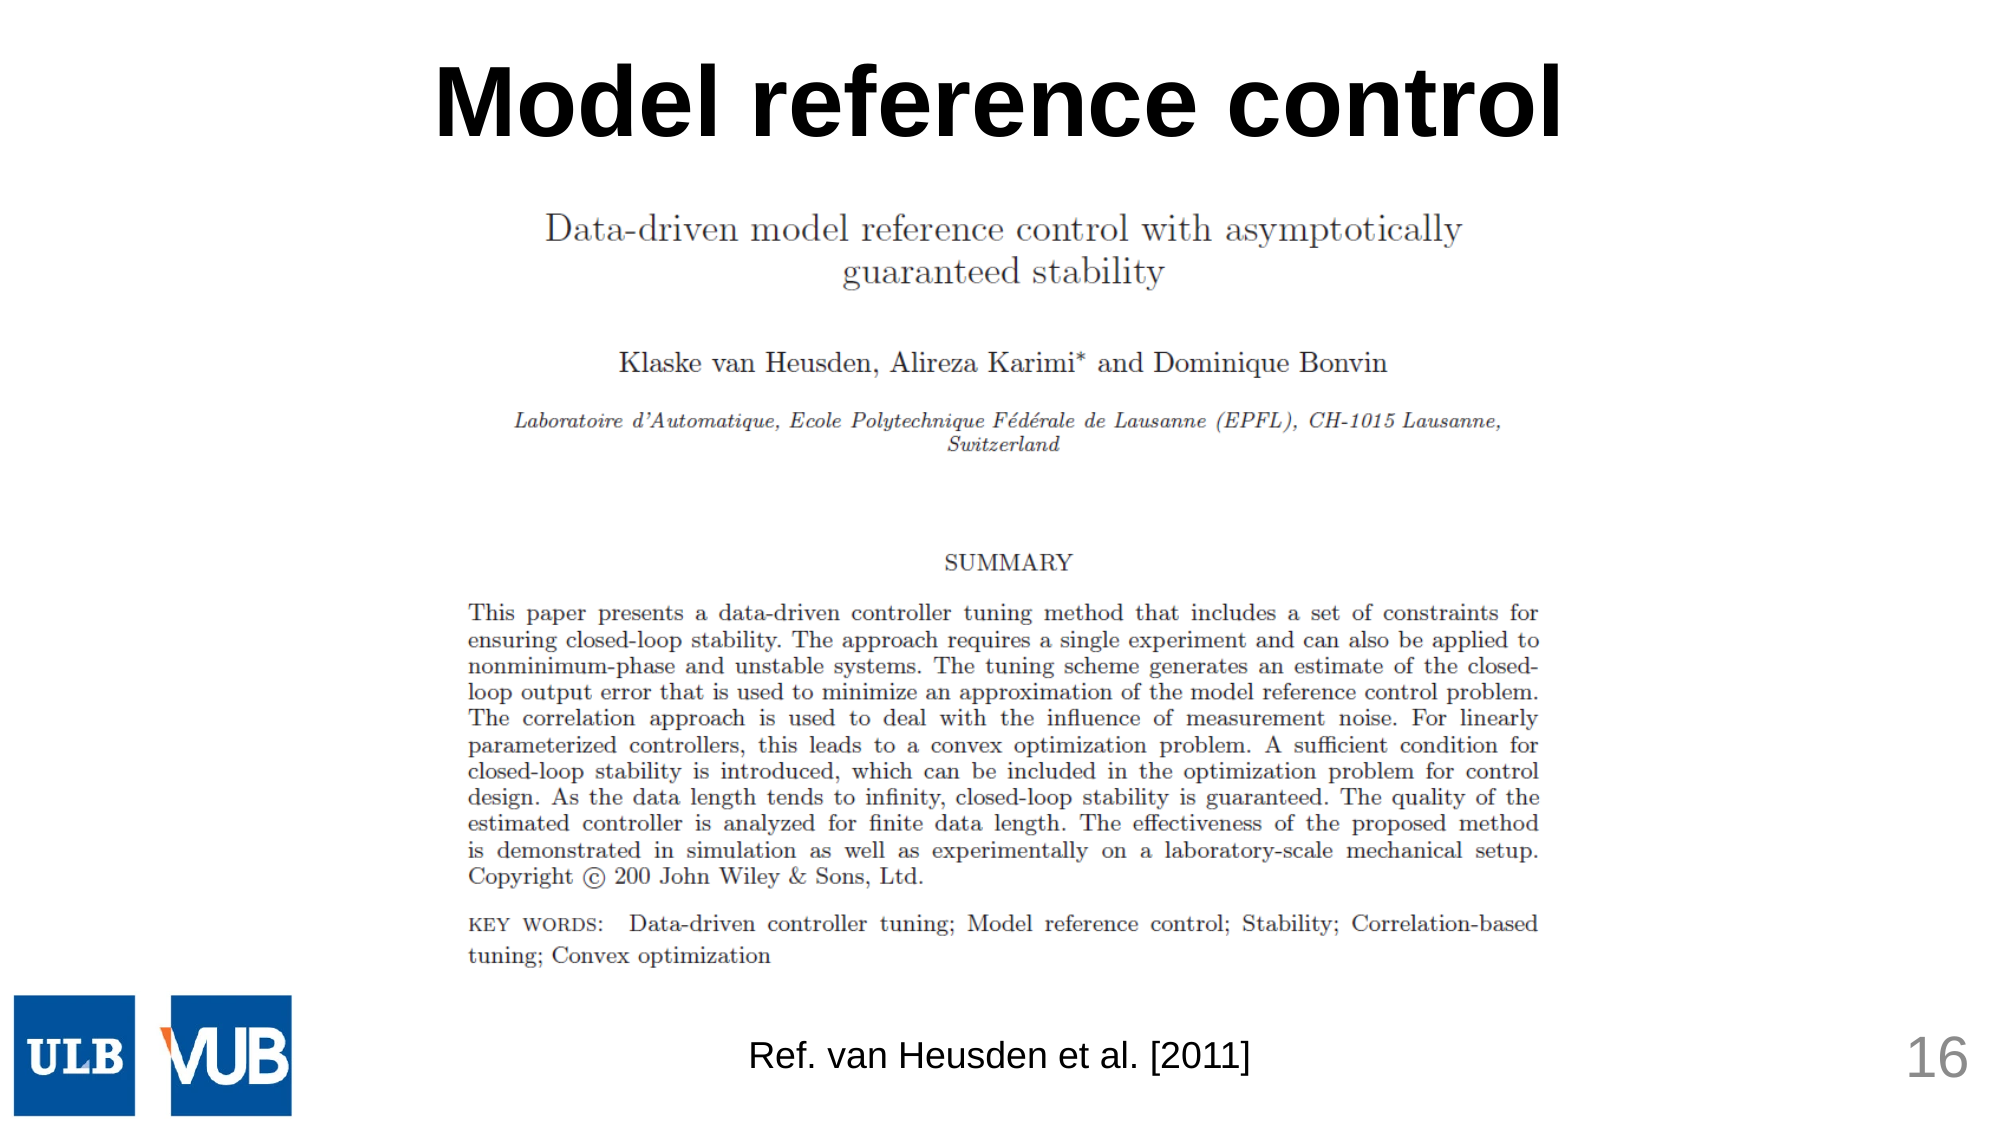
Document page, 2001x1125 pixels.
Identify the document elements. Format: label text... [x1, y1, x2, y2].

text_box Model reference control [68, 40, 1932, 178]
picture [429, 177, 1571, 1008]
slide_number 16 [1827, 995, 1986, 1112]
picture [10, 991, 295, 1121]
text_box Ref. van Heusden et al. [2011] [733, 1023, 1267, 1084]
